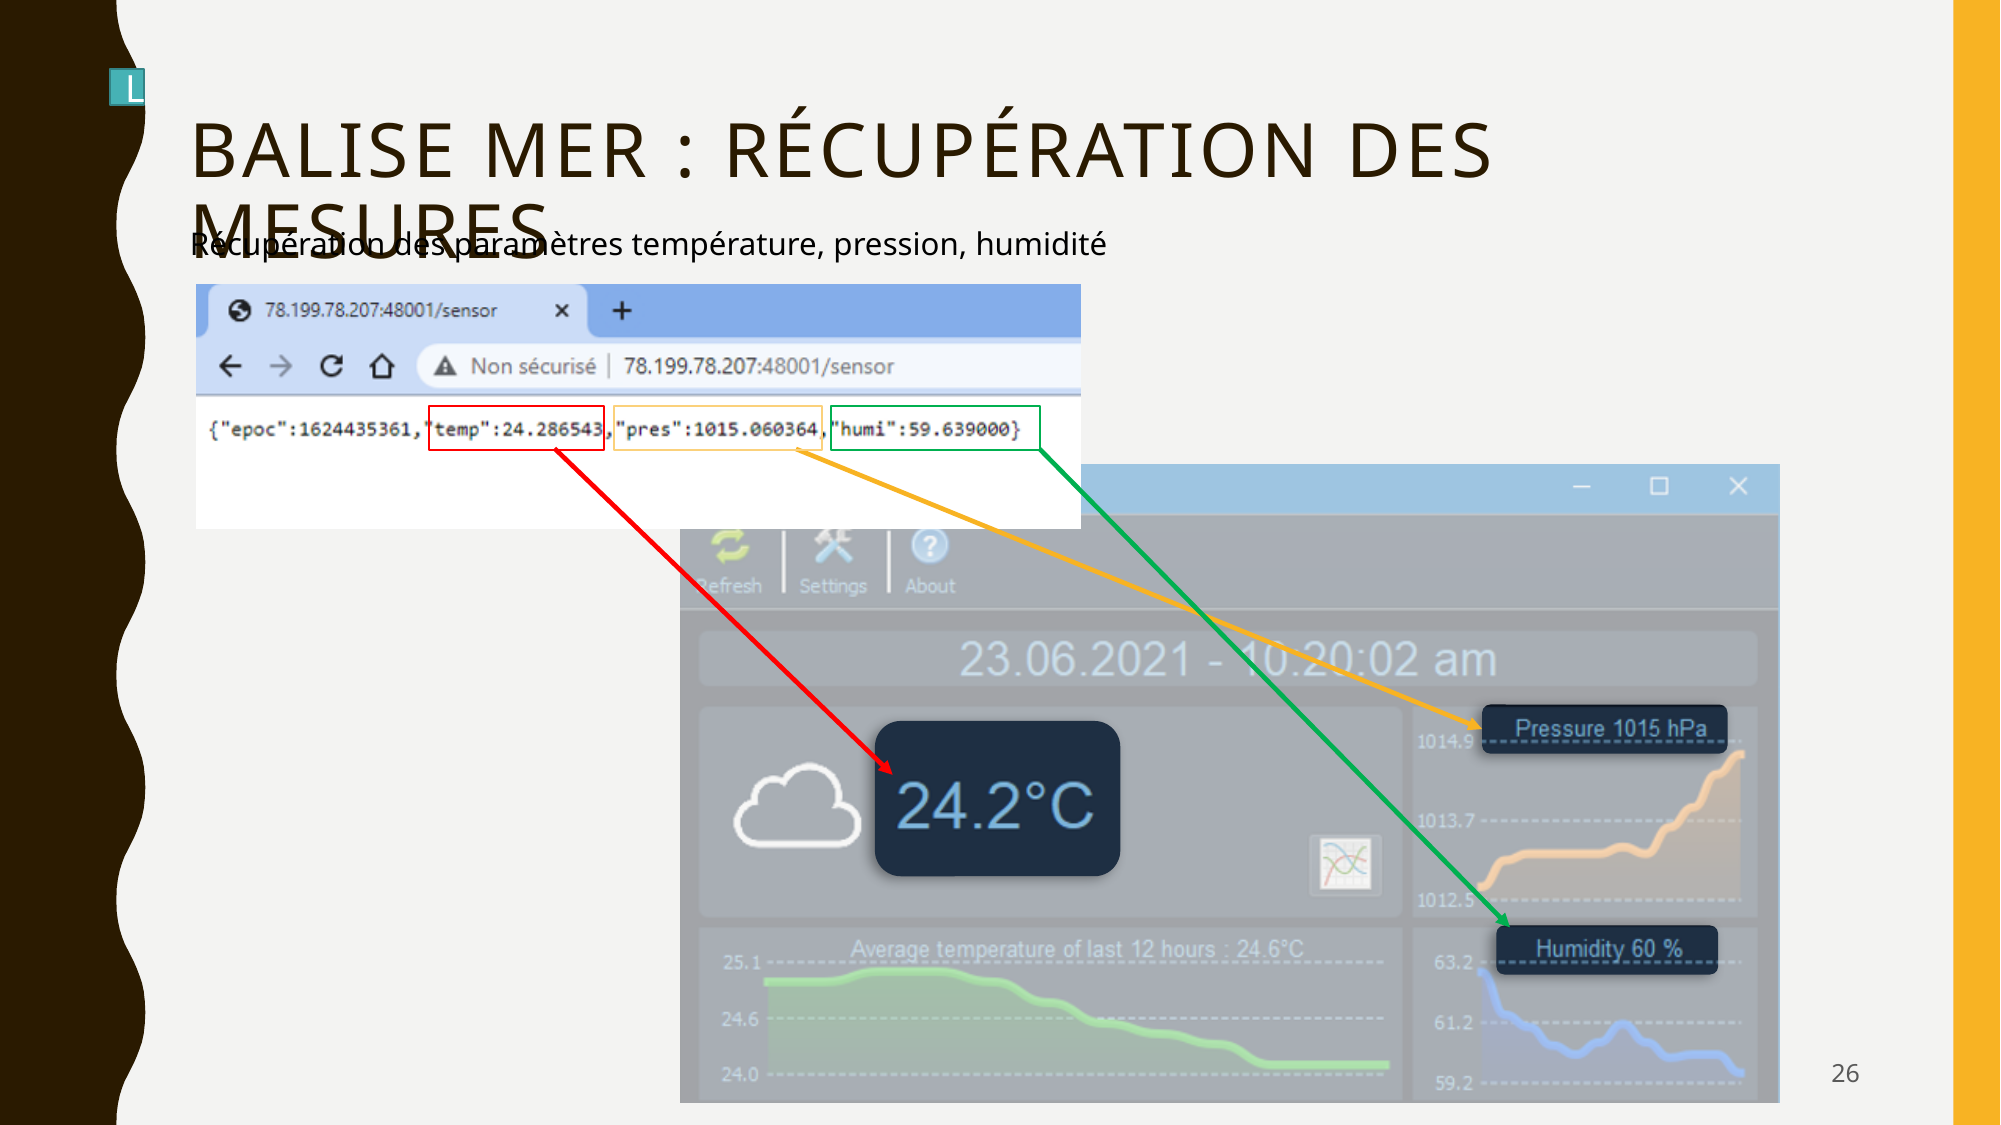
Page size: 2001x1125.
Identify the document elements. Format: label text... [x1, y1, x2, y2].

list Récupération des paramètres température, pression, humidité [174, 213, 1825, 977]
text_box L [109, 68, 145, 106]
picture [195, 284, 1081, 529]
slide_number 26 [1780, 1045, 1875, 1103]
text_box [1039, 448, 1510, 928]
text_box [554, 448, 893, 775]
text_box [893, 448, 1039, 730]
picture [680, 464, 1780, 1103]
title Balise Mer : Récupération des mesures [174, 105, 1825, 197]
